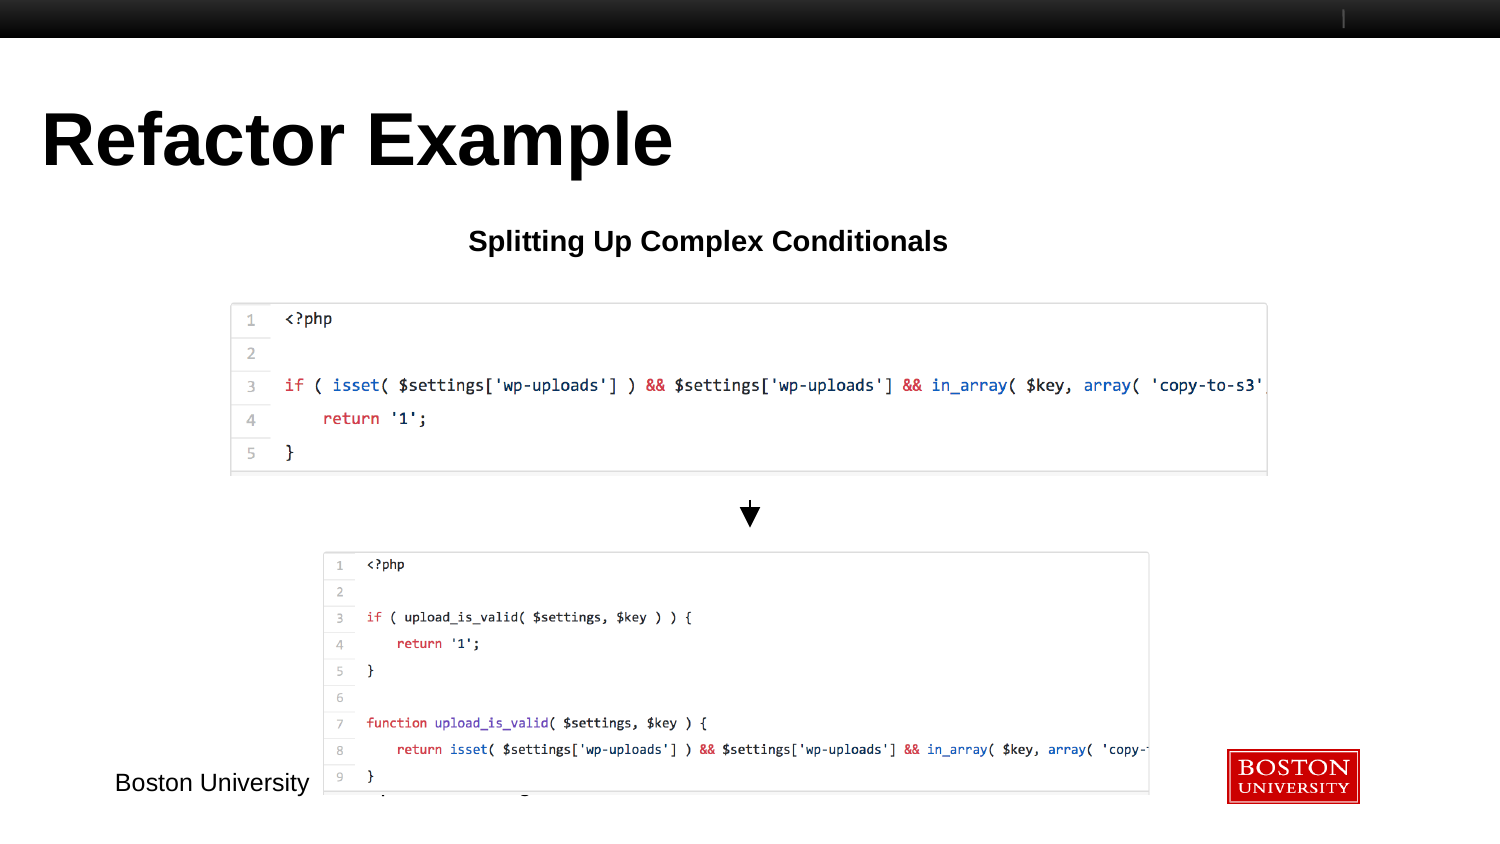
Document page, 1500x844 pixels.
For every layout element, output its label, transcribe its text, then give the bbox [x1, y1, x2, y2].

text_box Refactor Example [26, 75, 1327, 160]
picture [221, 292, 1279, 476]
picture [1227, 749, 1360, 804]
picture [317, 548, 1155, 795]
text_box Splitting Up Complex Conditionals [453, 207, 1044, 275]
